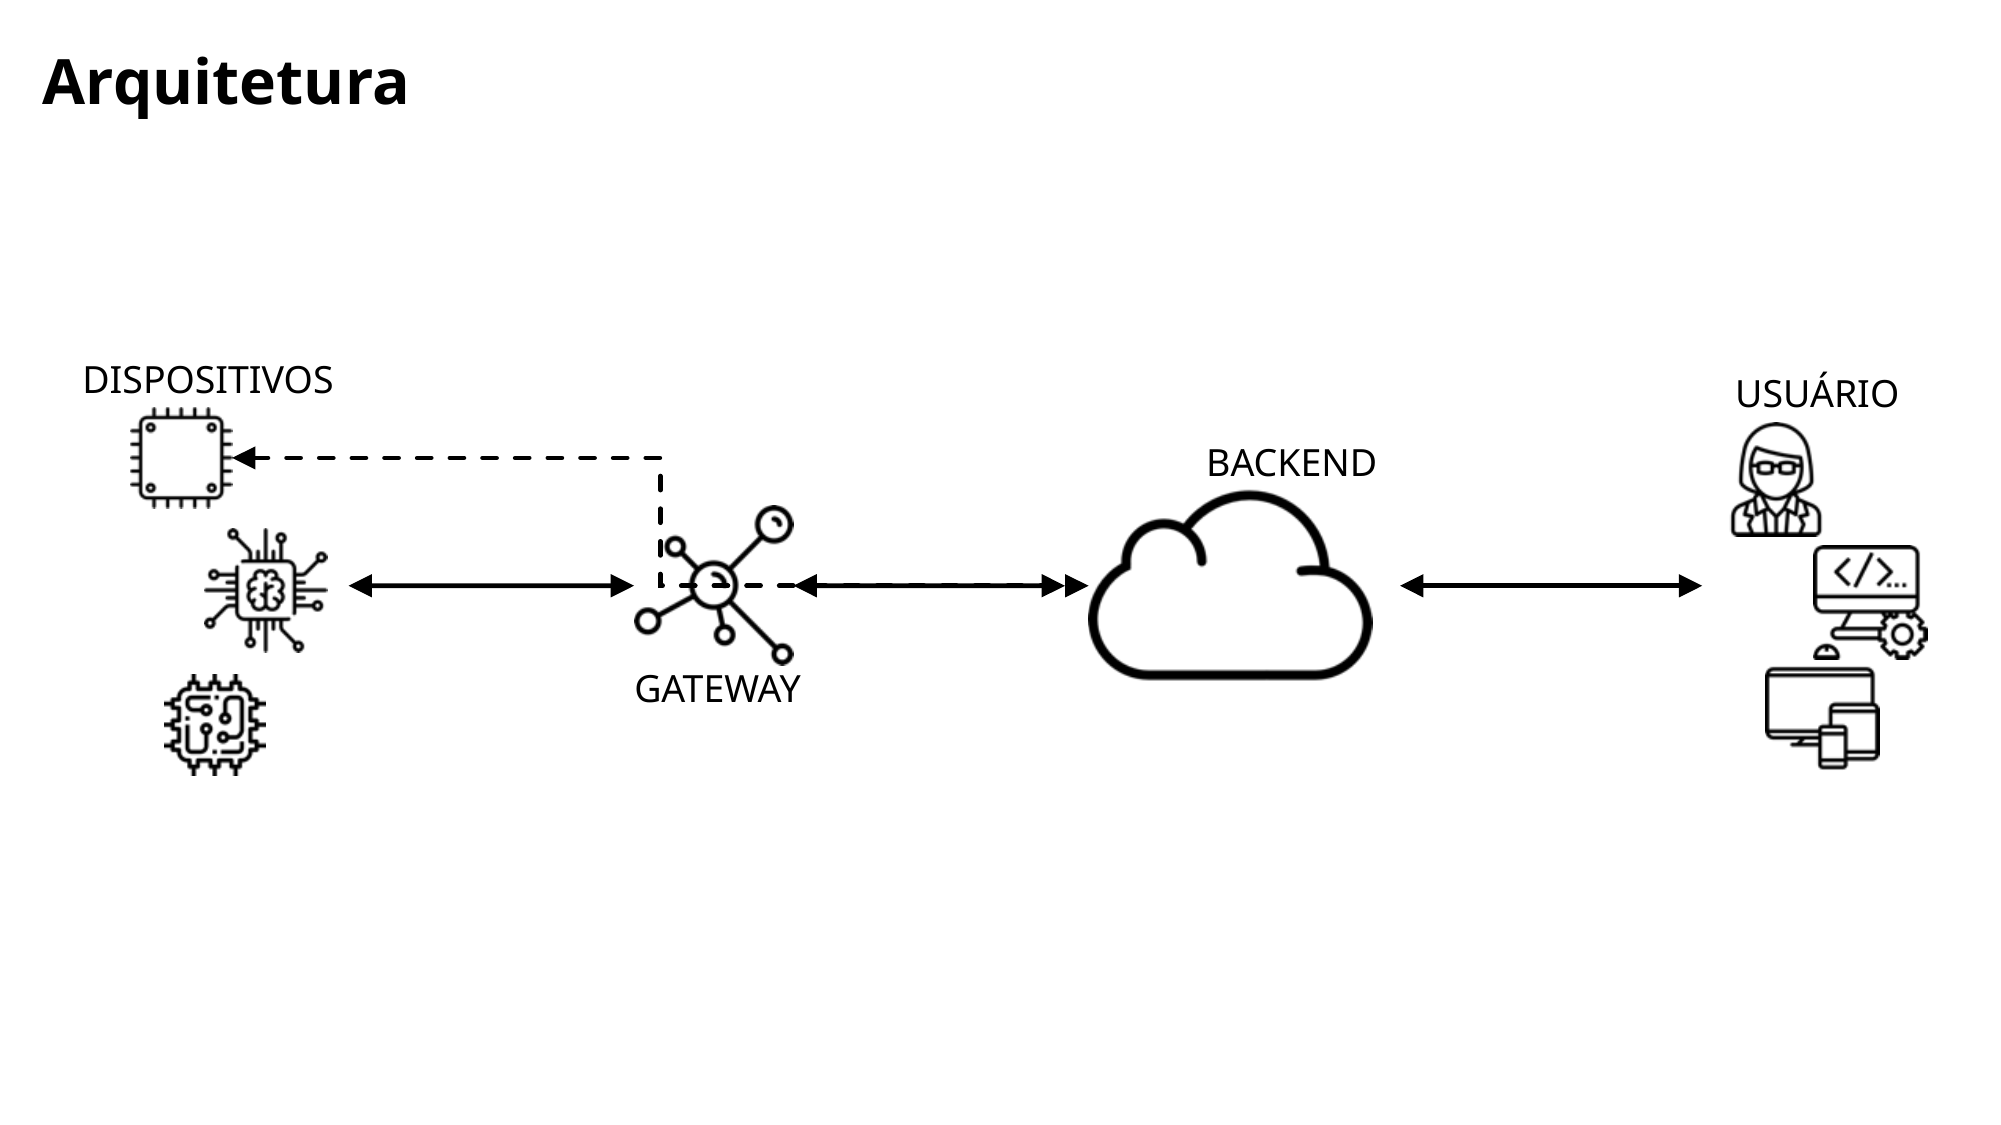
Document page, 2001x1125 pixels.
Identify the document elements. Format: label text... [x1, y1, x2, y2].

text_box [67, 348, 1933, 777]
text_box Arquitetura [27, 34, 425, 124]
